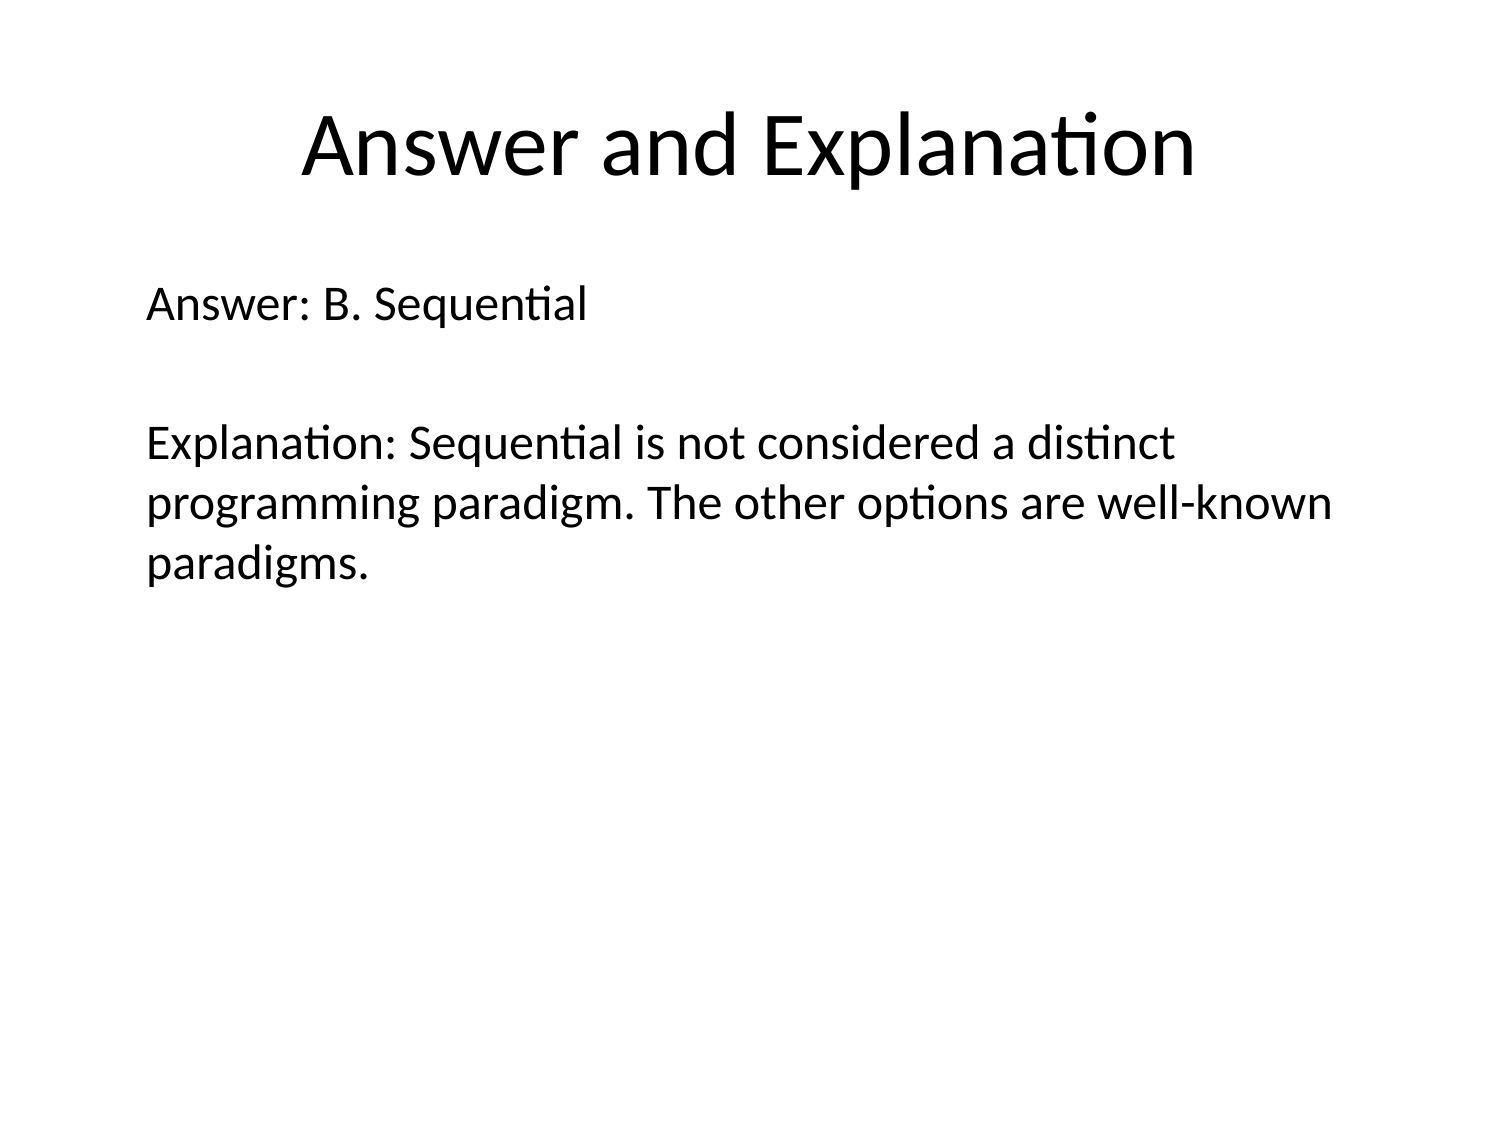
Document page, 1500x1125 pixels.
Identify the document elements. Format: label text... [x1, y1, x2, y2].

title Answer and Explanation [75, 45, 1425, 233]
list Answer: B. Sequential Explanation: Sequential is not considered a distinct programming paradigm. The other options are well-known paradigms. [75, 262, 1425, 1005]
